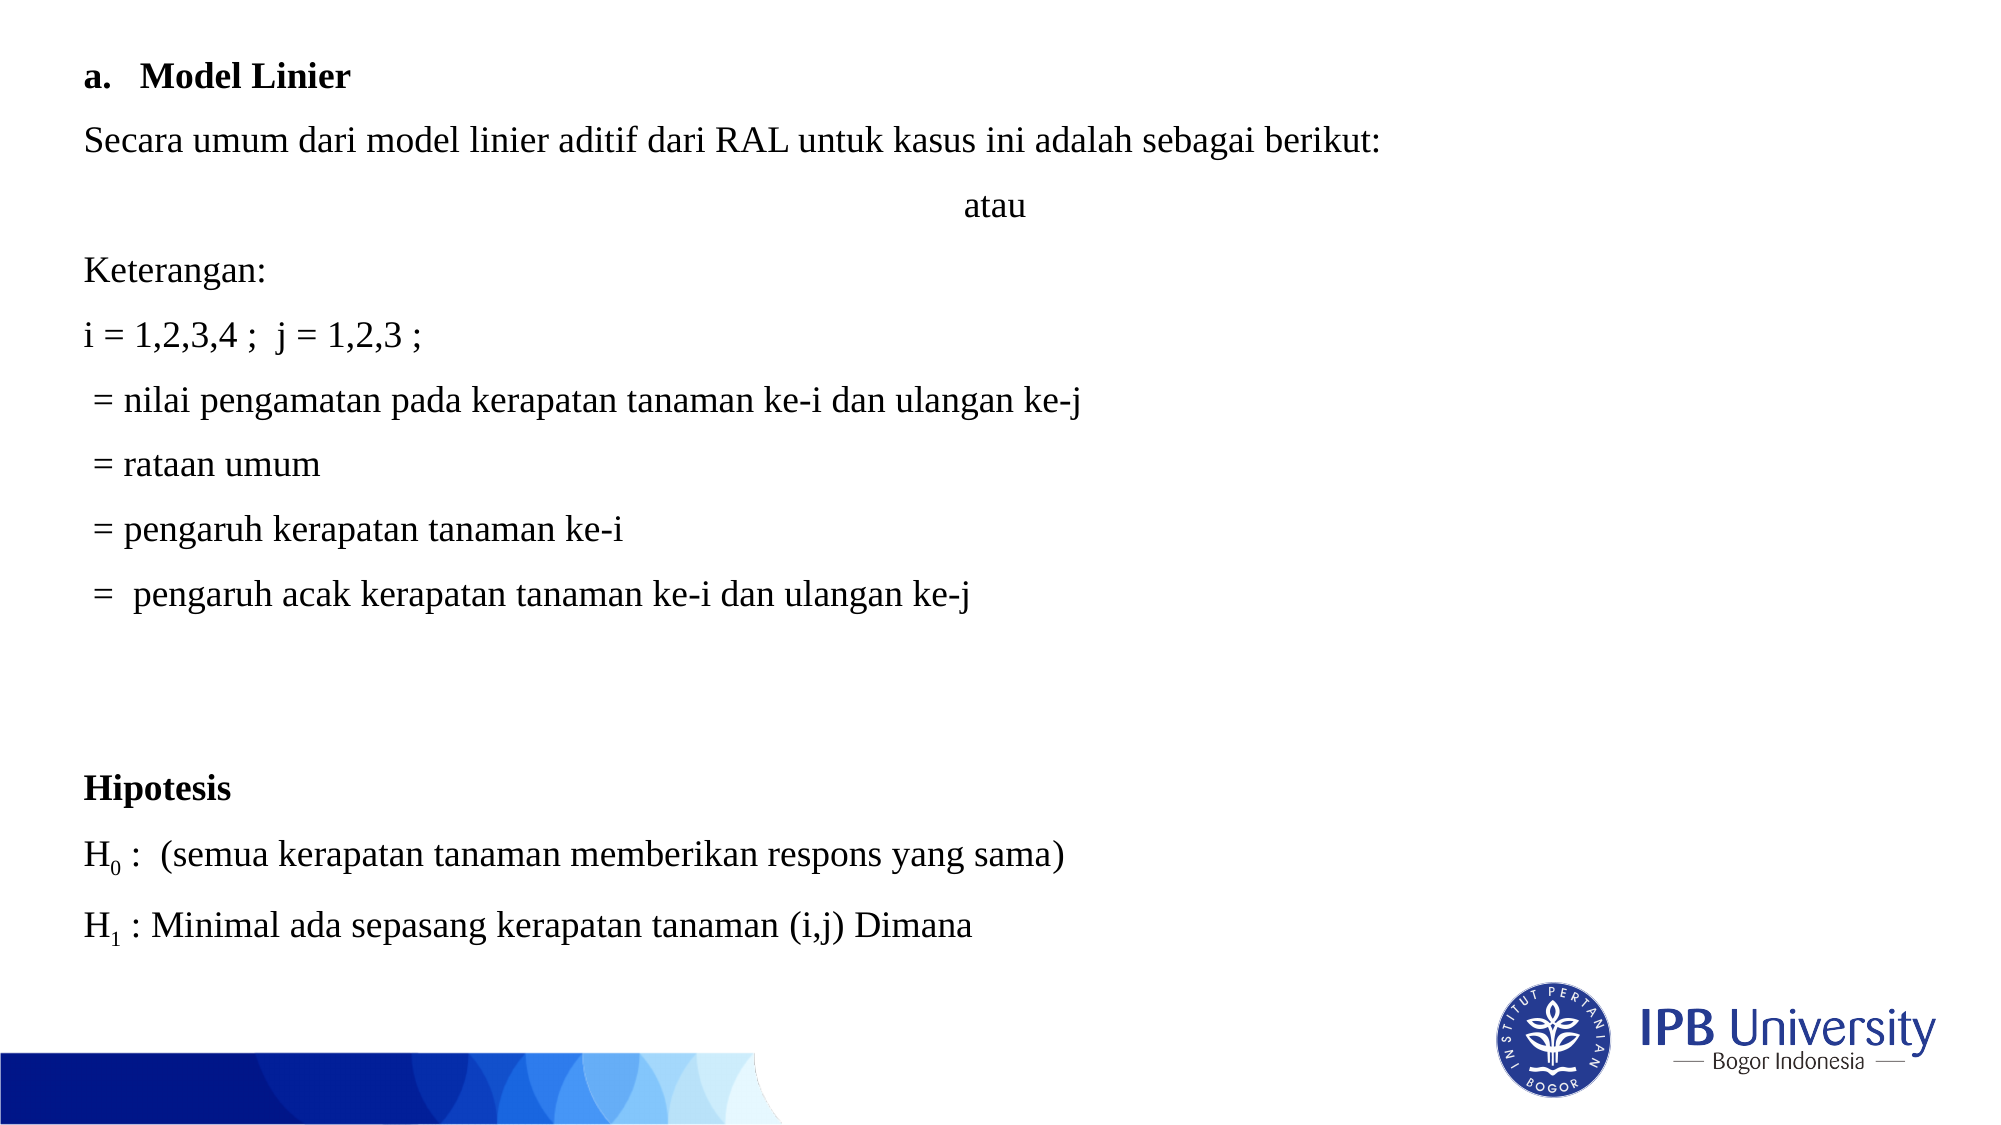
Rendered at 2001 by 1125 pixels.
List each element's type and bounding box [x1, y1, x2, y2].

picture [1496, 982, 1936, 1098]
picture [1, 1053, 781, 1124]
